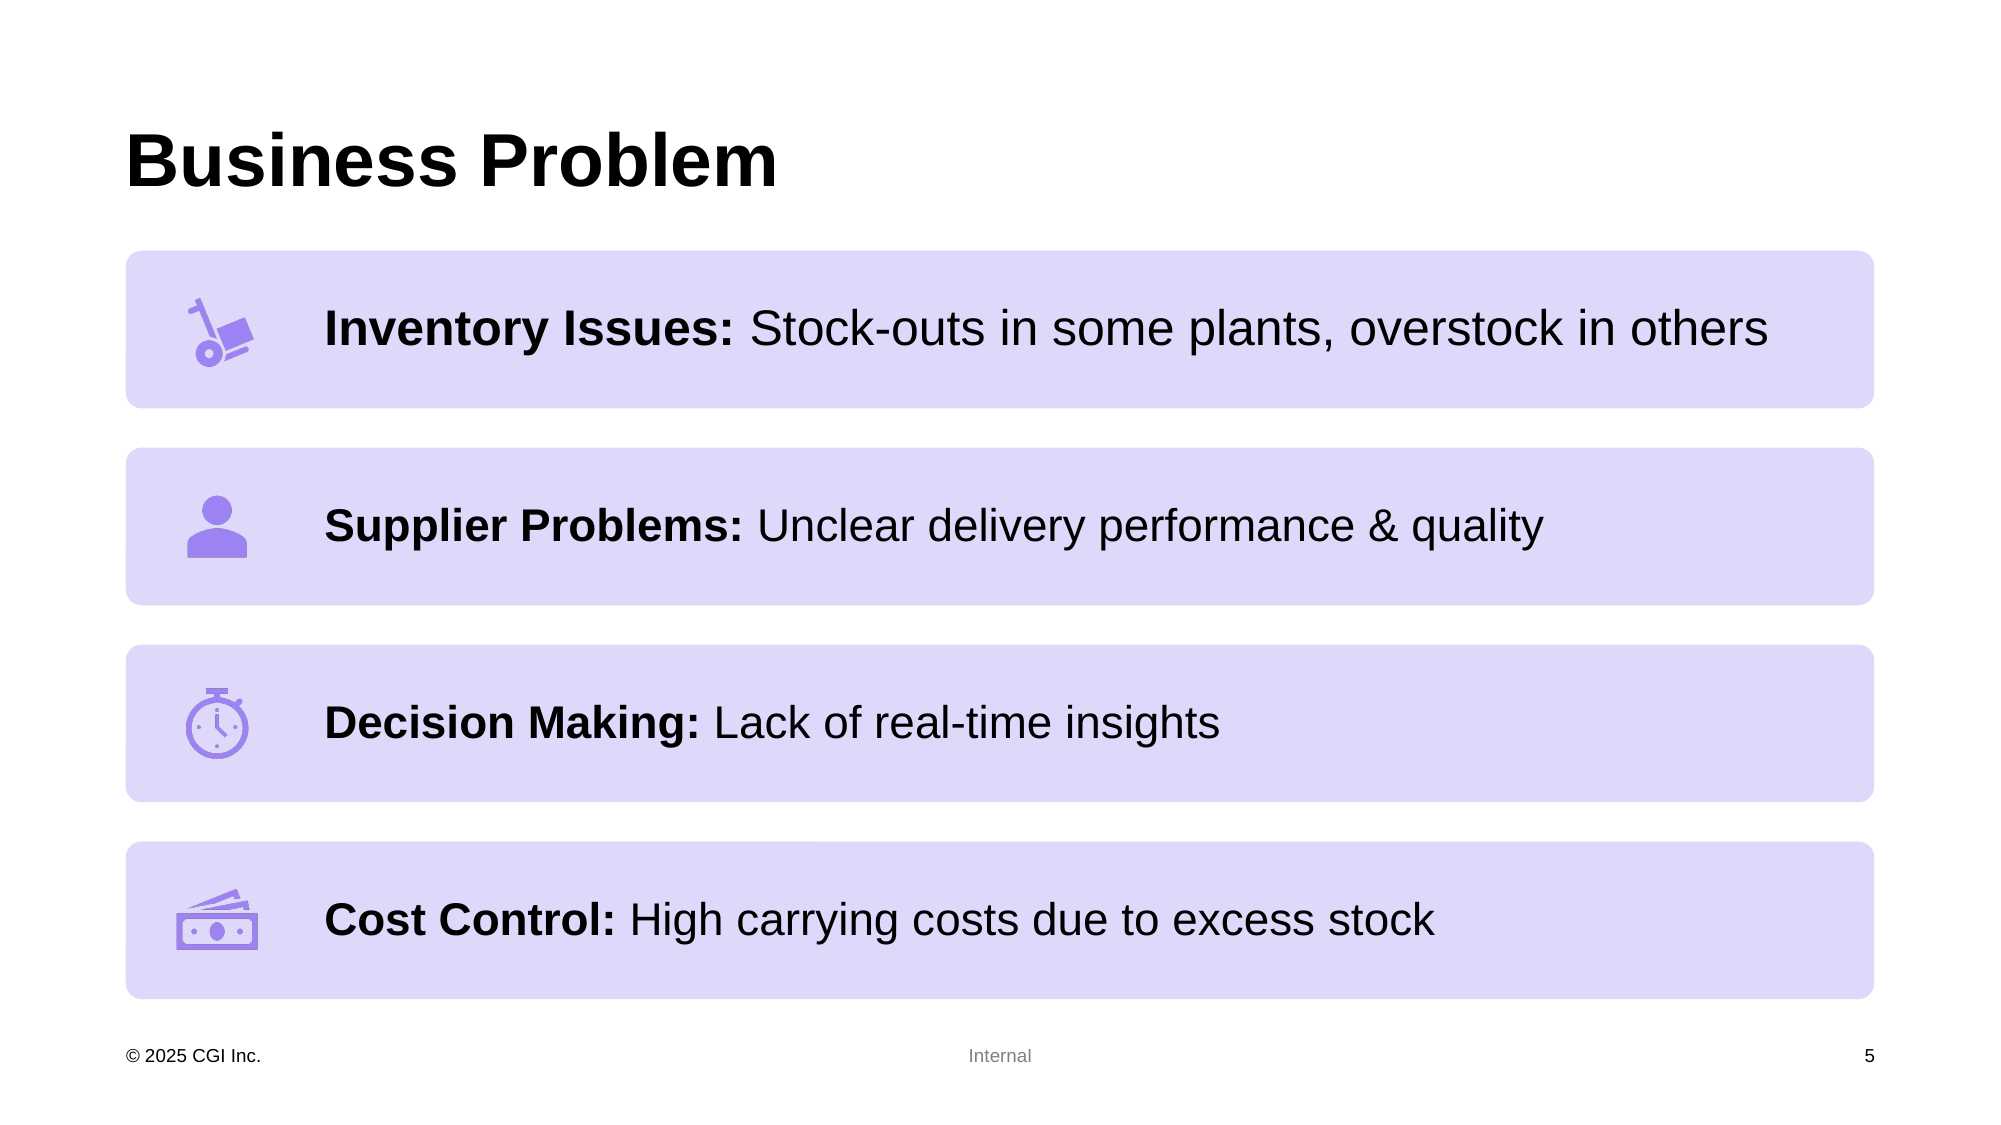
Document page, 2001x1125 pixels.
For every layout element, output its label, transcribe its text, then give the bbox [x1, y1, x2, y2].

title Business Problem [125, 111, 1875, 200]
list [125, 250, 1875, 1000]
